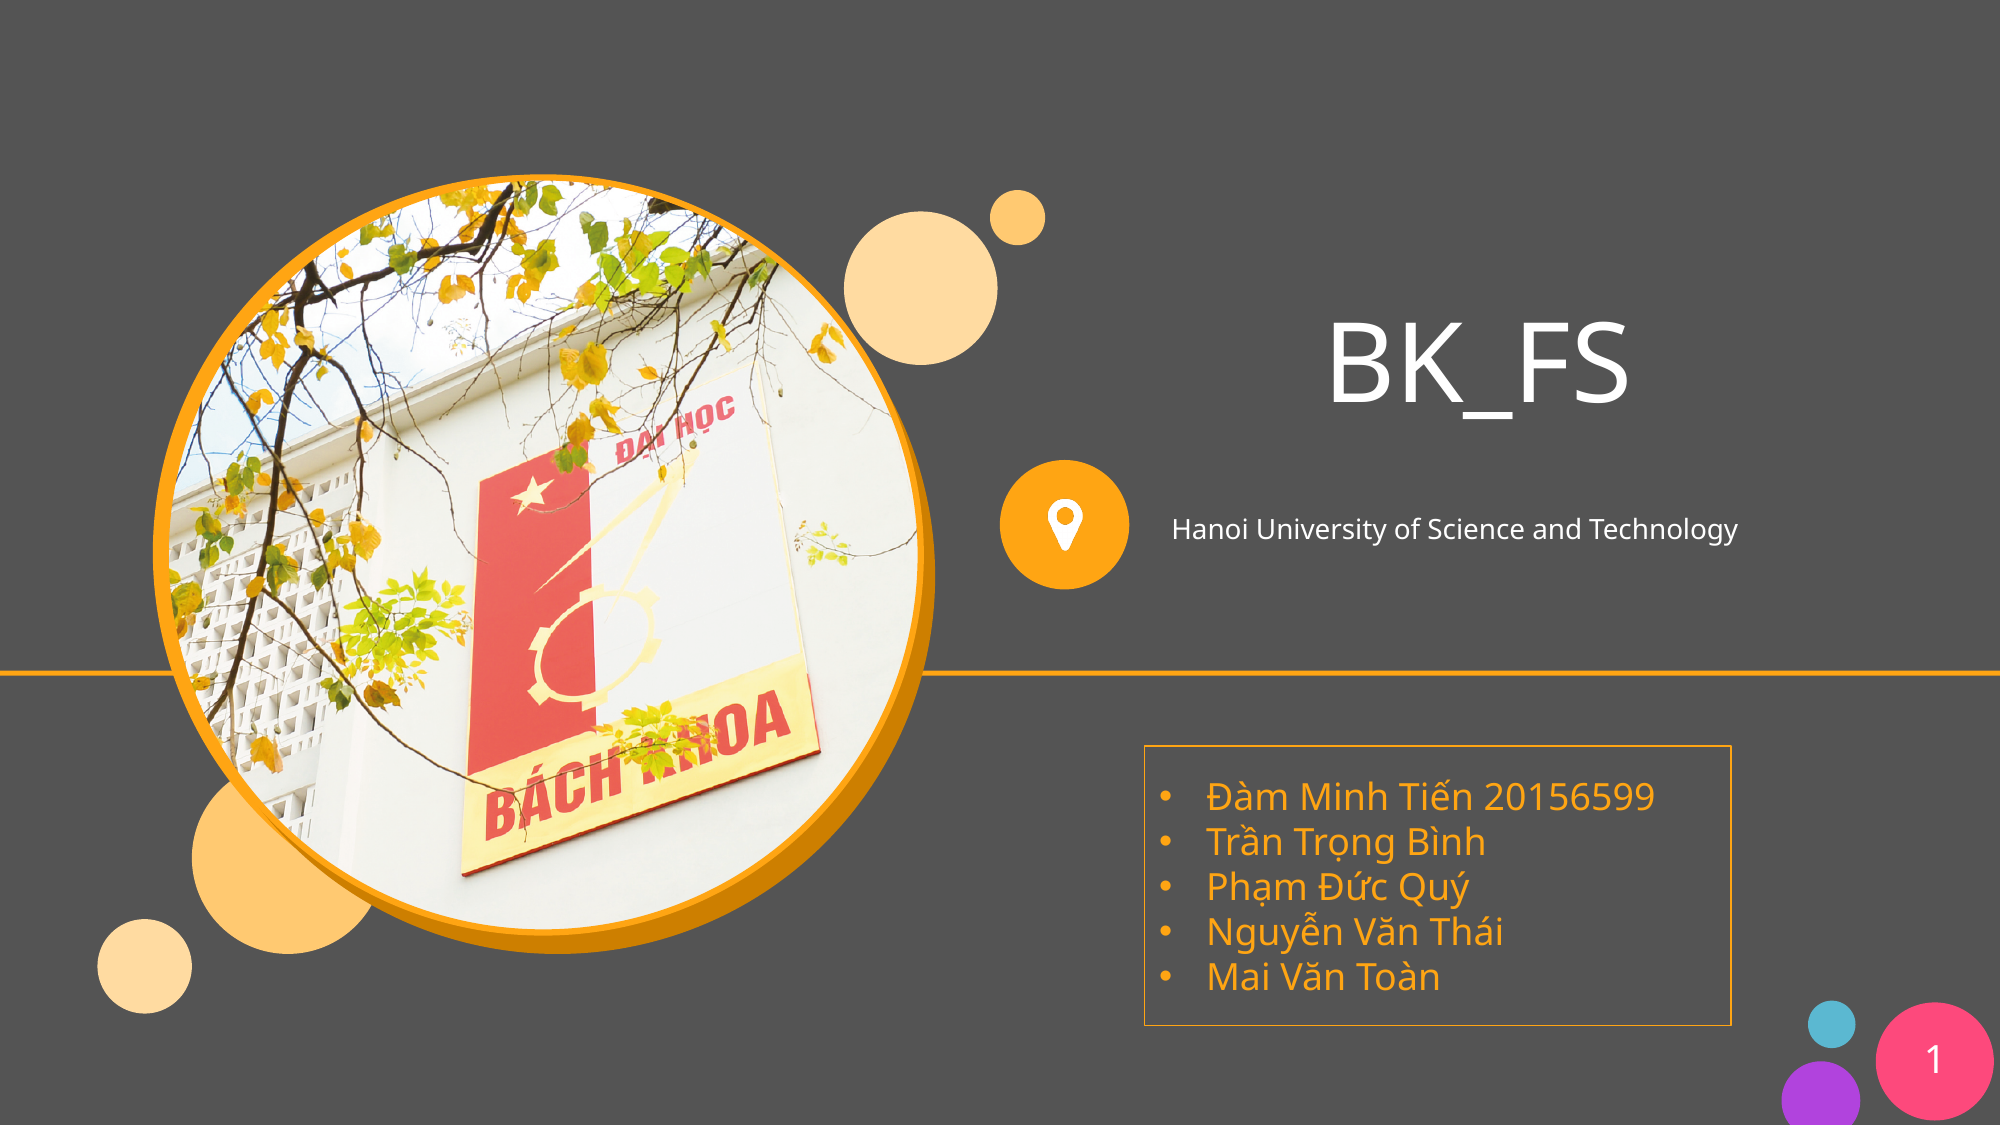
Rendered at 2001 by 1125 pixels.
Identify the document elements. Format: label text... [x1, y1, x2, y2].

slide_number 1 [1875, 1031, 1994, 1092]
picture [165, 177, 921, 933]
picture [1034, 494, 1096, 556]
text_box Đàm Minh Tiến 20156599 Trần Trọng Bình Phạm Đức Quý Nguyễn Văn Thái Mai Văn Toàn [1144, 745, 1731, 1026]
list Hanoi University of Science and Technology [1144, 460, 1956, 590]
title BK_FS [999, 271, 1956, 439]
